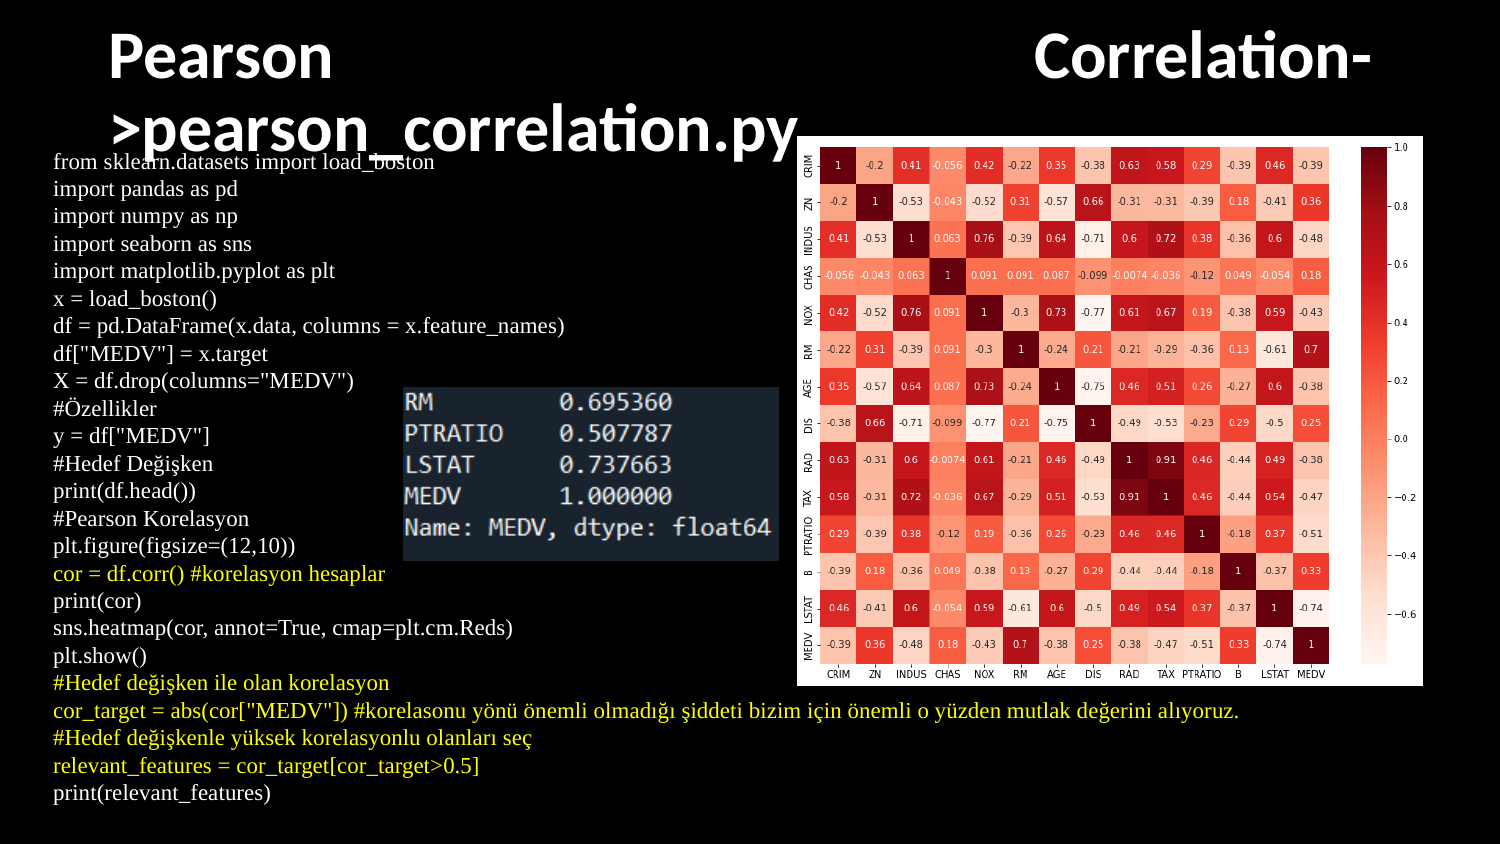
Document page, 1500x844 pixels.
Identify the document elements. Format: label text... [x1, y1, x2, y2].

picture [797, 136, 1423, 686]
text_box from sklearn.datasets import load_boston import pandas as pd import numpy as np import seaborn as sns import matplotlib.pyplot as plt x = load_boston() df = pd.DataFrame(x.data, columns = x.feature_names) df["MEDV"] = x.target X = df.drop(columns="MEDV") #Özellikler y = df["MEDV"] #Hedef Değişken print(df.head()) #Pearson Korelasyon plt.figure(figsize=(12,10)) cor = df.corr() #korelasyon hesaplar print(cor) sns.heatmap(cor, annot=True, cmap=plt.cm.Reds) plt.show() #Hedef değişken ile olan korelasyon cor_target = abs(cor["MEDV"]) #korelasonu yönü önemli olmadığı şiddeti bizim için önemli o yüzden mutlak değerini alıyoruz. #Hedef değişkenle yüksek korelasyonlu olanları seç relevant_features = cor_target[cor_target>0.5] print(relevant_features) [38, 111, 1442, 813]
title Pearson Correlation->pearson_correlation.py [93, 11, 1387, 111]
picture [403, 387, 779, 561]
